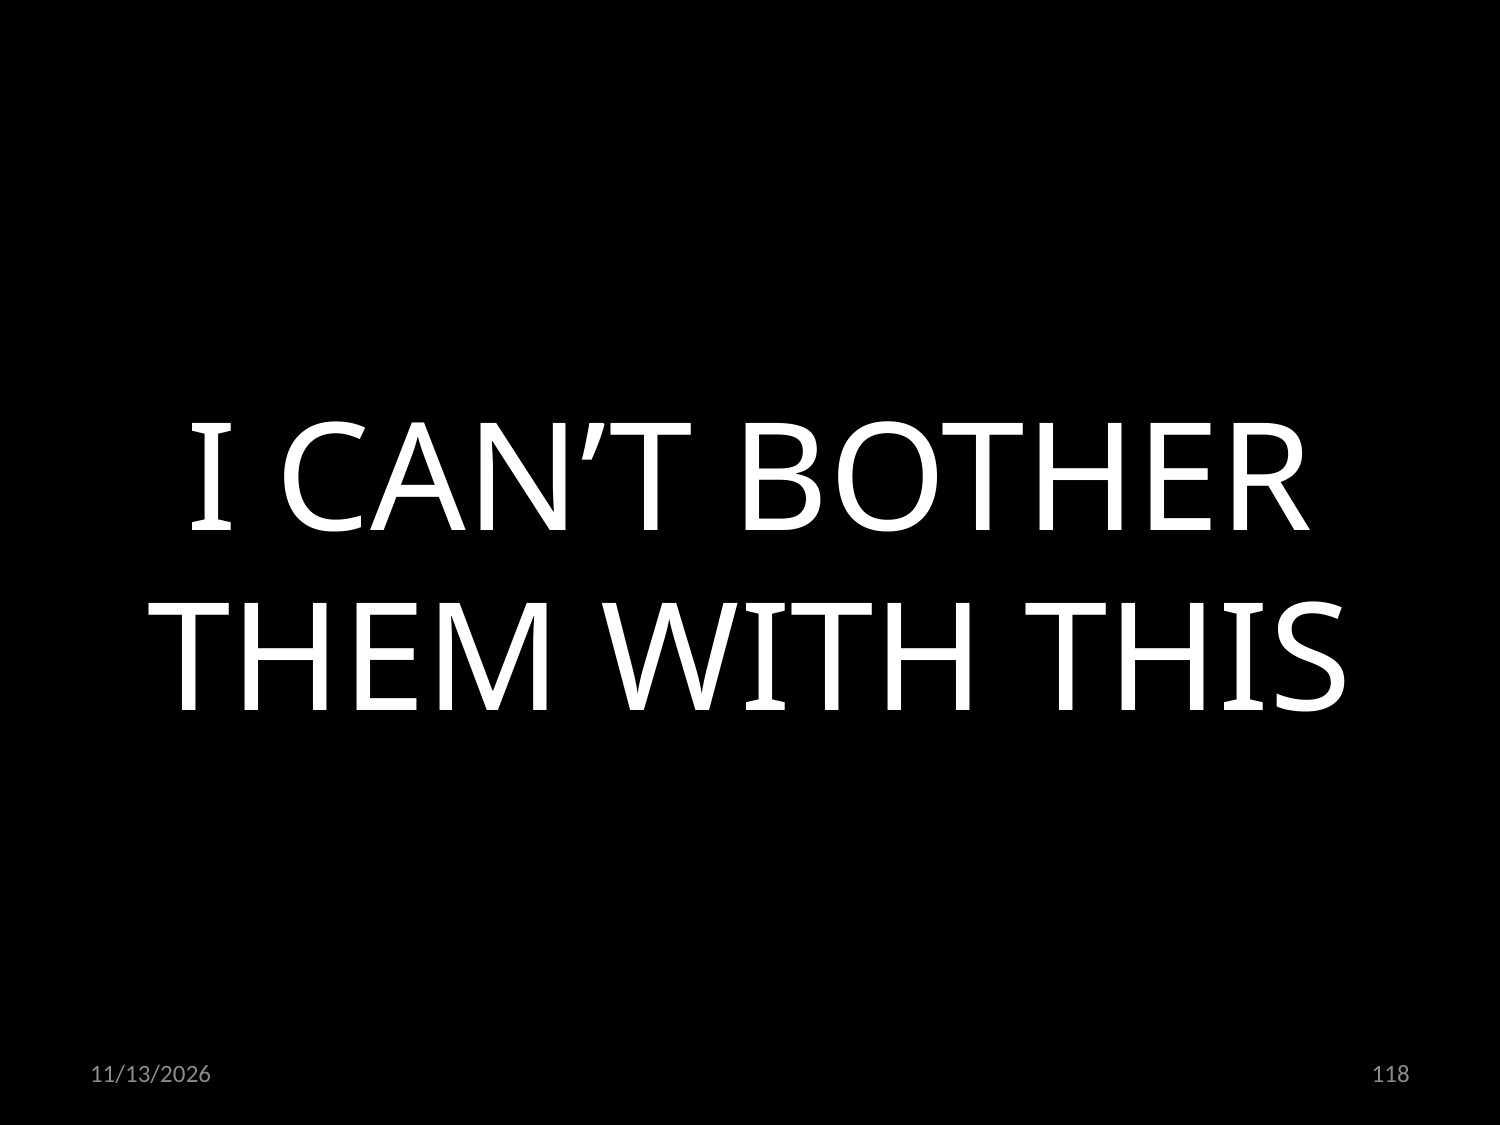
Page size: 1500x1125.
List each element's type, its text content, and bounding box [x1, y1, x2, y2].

text_box I CAN’T BOTHER THEM WITH THIS [0, 372, 1500, 474]
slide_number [75, 1042, 425, 1103]
slide_number 118 [1074, 1042, 1425, 1103]
